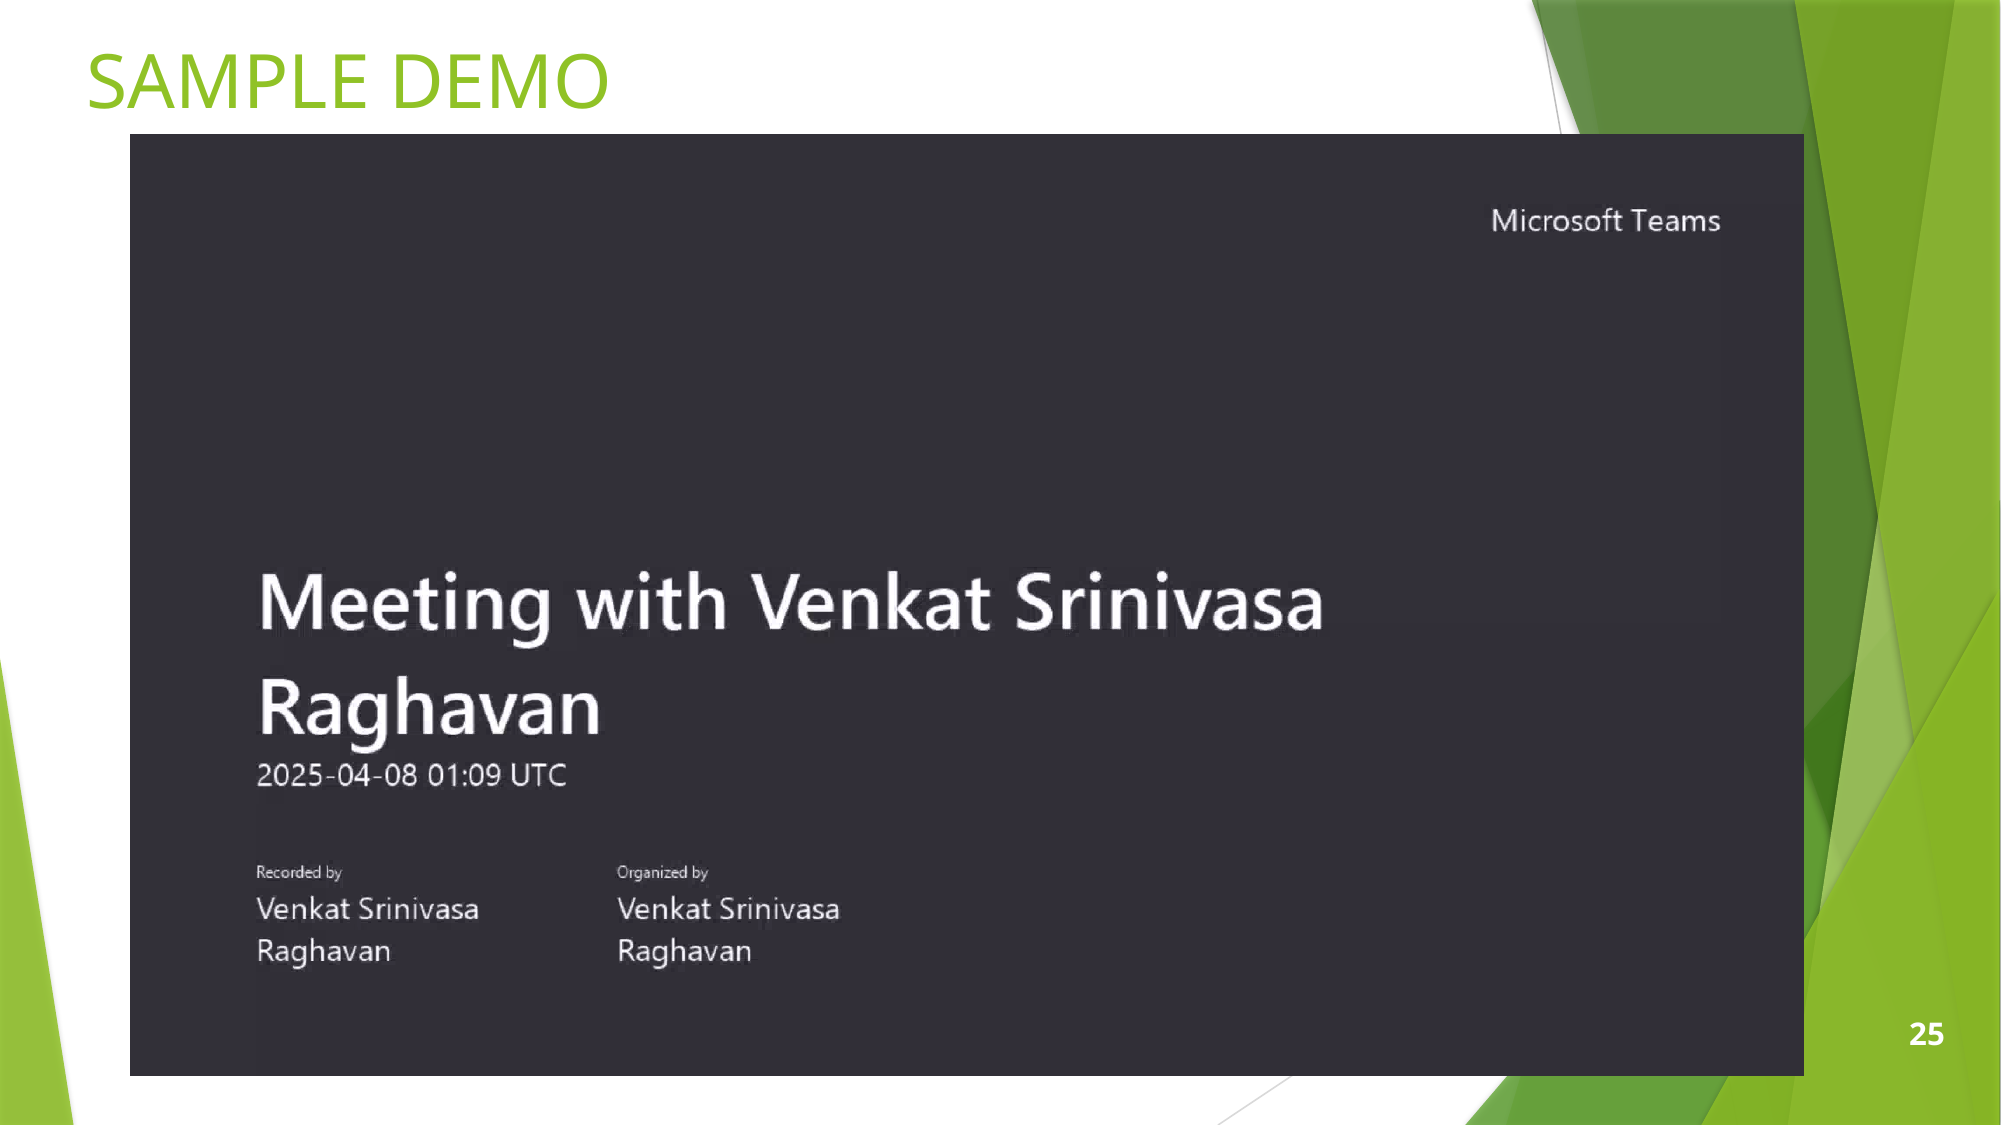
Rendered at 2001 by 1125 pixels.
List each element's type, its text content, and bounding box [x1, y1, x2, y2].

text_box 25 [1779, 960, 1961, 1112]
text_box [129, 133, 1806, 1077]
title SAMPLE DEMO [71, 25, 1482, 243]
